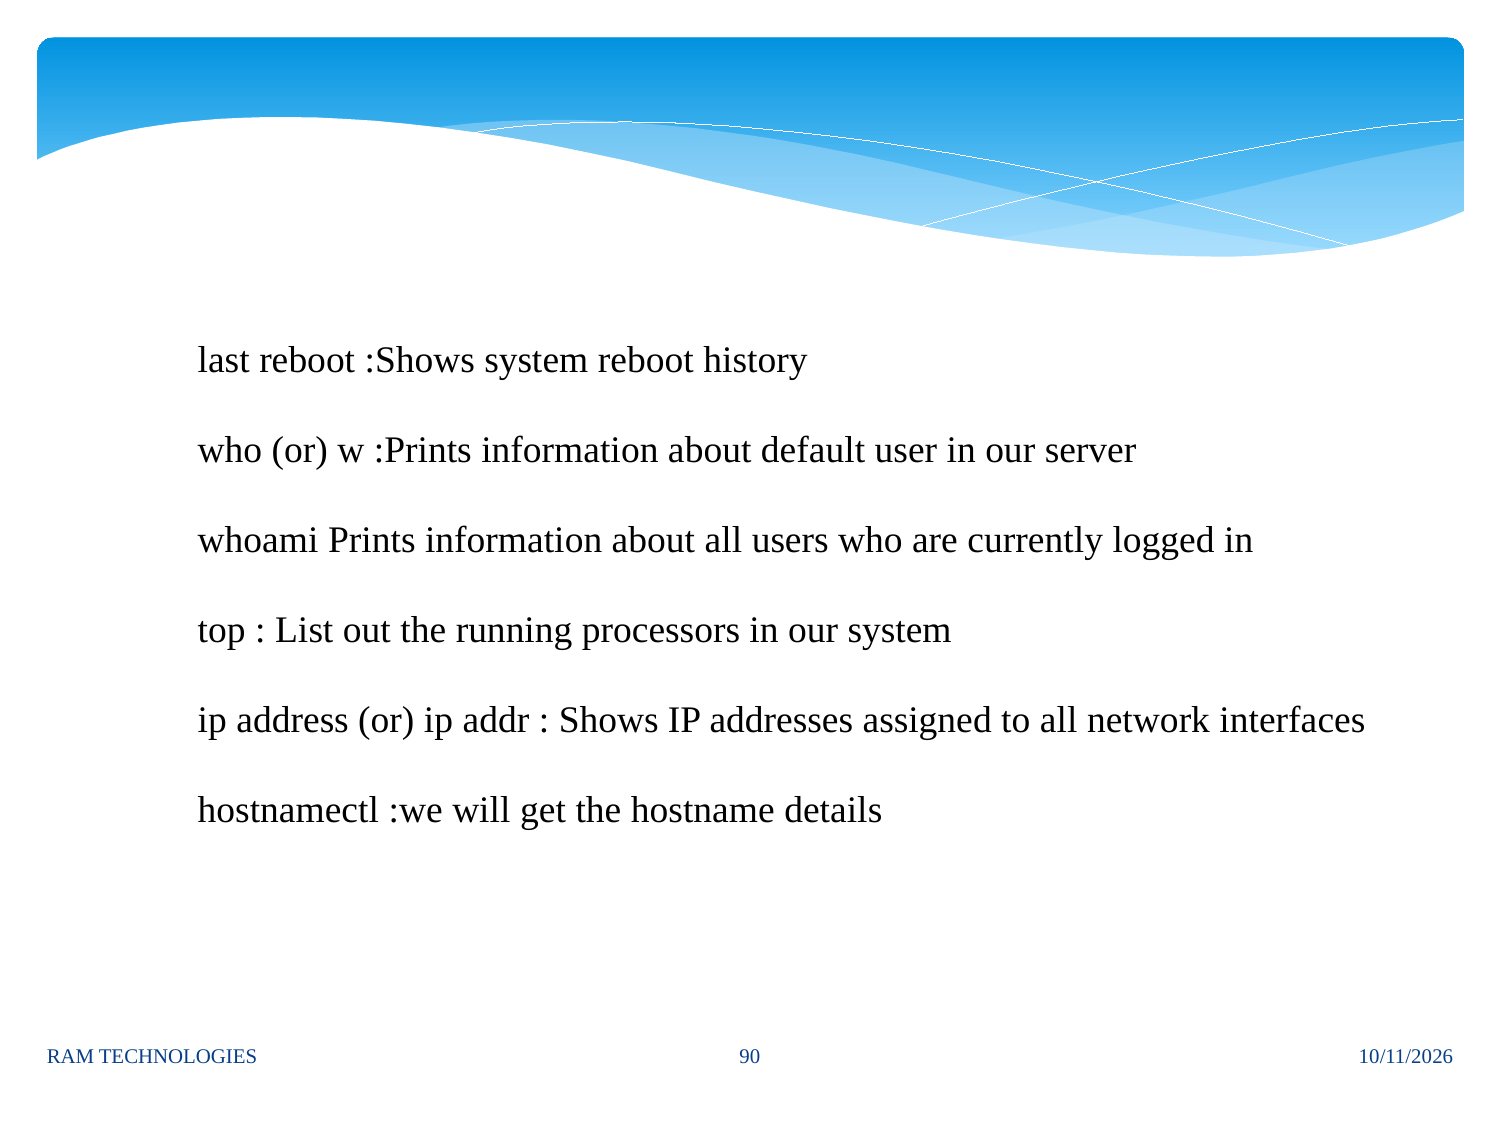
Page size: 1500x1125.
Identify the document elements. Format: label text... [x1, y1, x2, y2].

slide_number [847, 1025, 1469, 1086]
slide_number 90 [654, 1025, 846, 1086]
text_box last reboot :Shows system reboot history who (or) w :Prints information about default user in our server whoami Prints information about all users who are currently logged in top : List out the running processors in our system ip address (or) ip addr : Shows IP addresses assigned to all network interfaces hostnamectl :we will get the hostname details [182, 327, 1435, 883]
footer RAM TECHNOLOGIES [31, 1025, 653, 1086]
